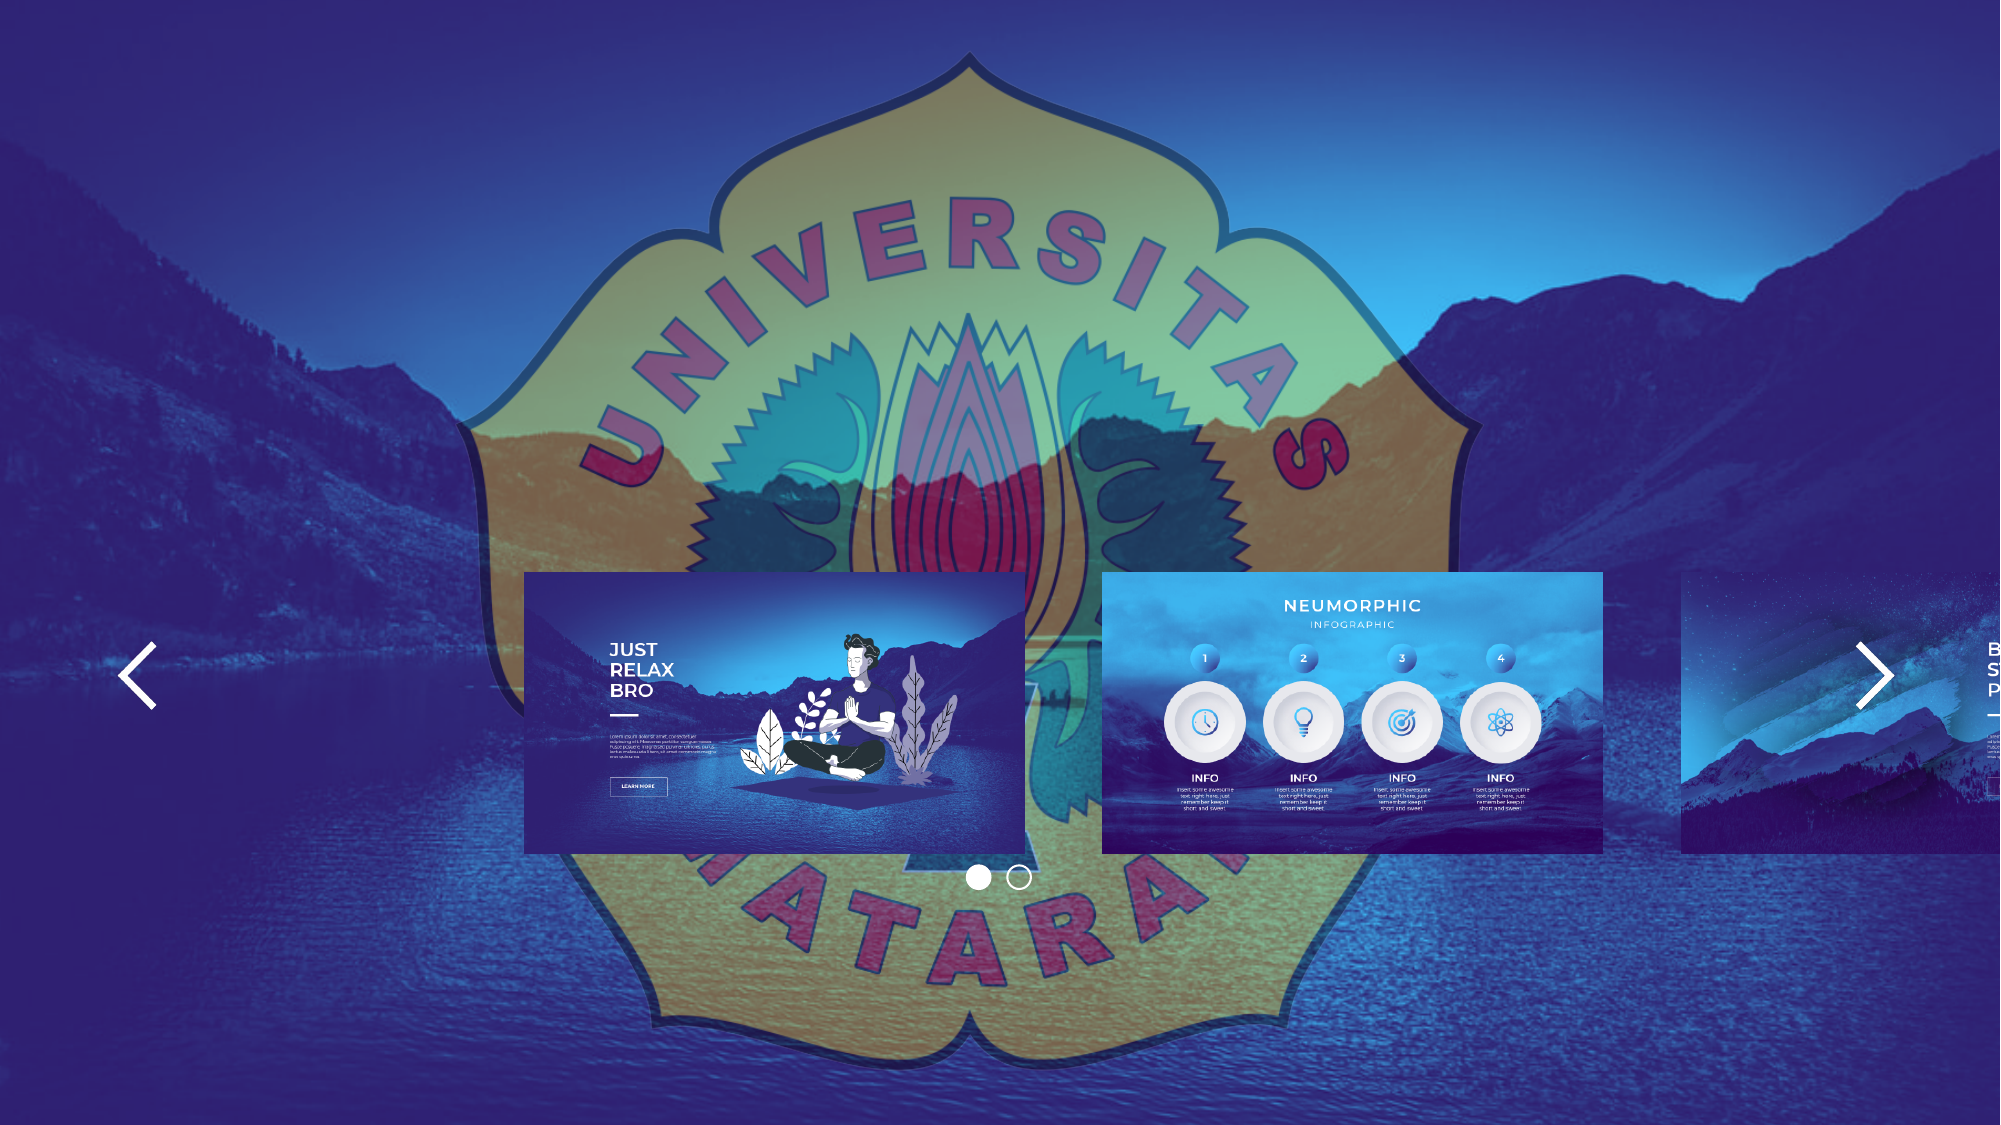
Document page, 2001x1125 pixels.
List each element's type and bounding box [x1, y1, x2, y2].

picture [1817, 617, 1933, 734]
text_box [176, 535, 2000, 817]
picture [0, 0, 2000, 1125]
